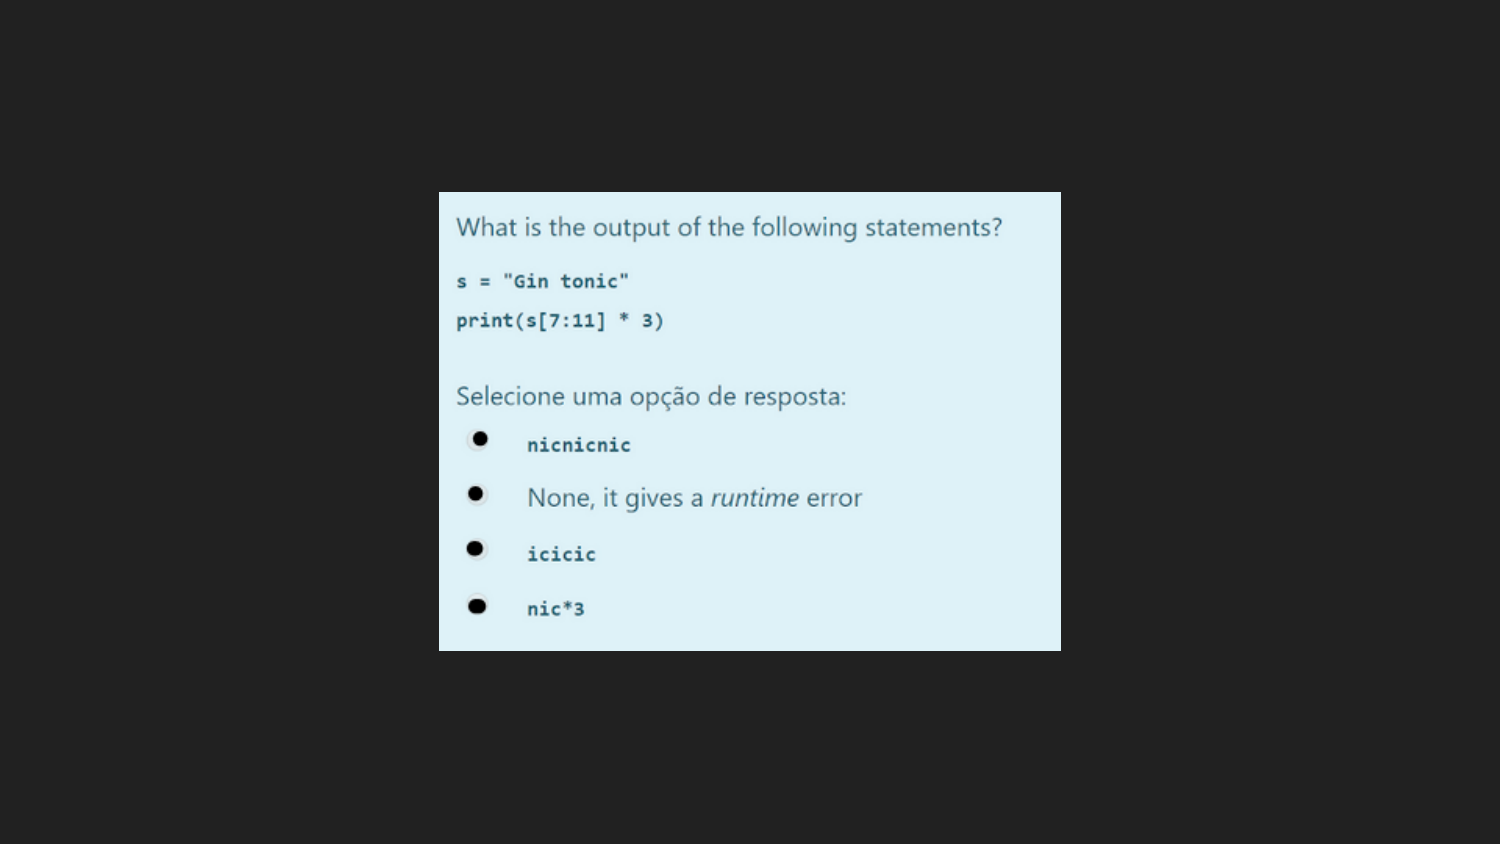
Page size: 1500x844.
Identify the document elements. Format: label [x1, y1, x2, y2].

picture [438, 192, 1062, 651]
